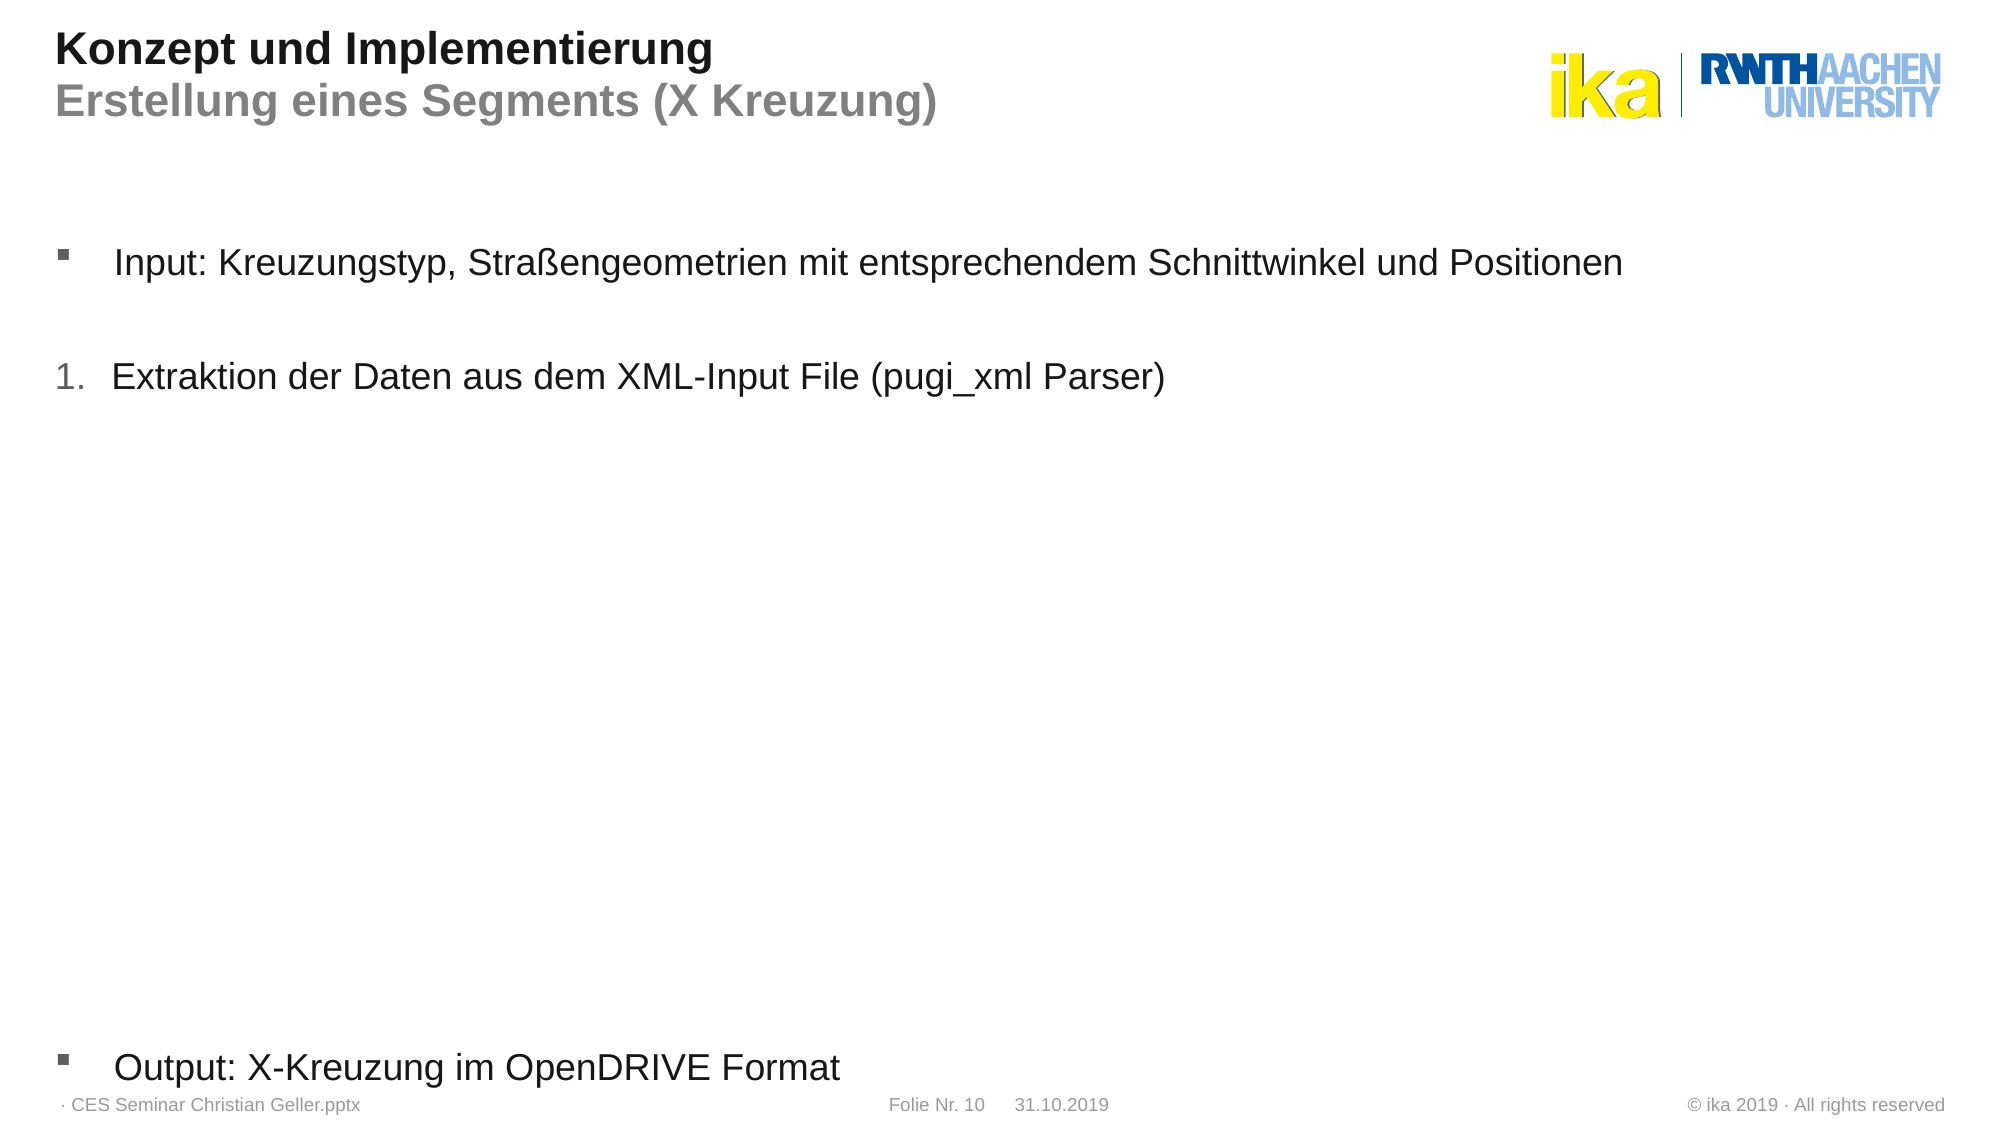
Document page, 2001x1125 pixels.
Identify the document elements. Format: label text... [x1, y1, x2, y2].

list Input: Kreuzungstyp, Straßengeometrien mit entsprechendem Schnittwinkel und Positionen Extraktion der Daten aus dem XML-Input File (pugi_xml Parser) Output: X-Kreuzung im OpenDRIVE Format [54, 237, 1946, 1082]
title Konzept und Implementierung Erstellung eines Segments (X Kreuzung) [54, 31, 1496, 126]
